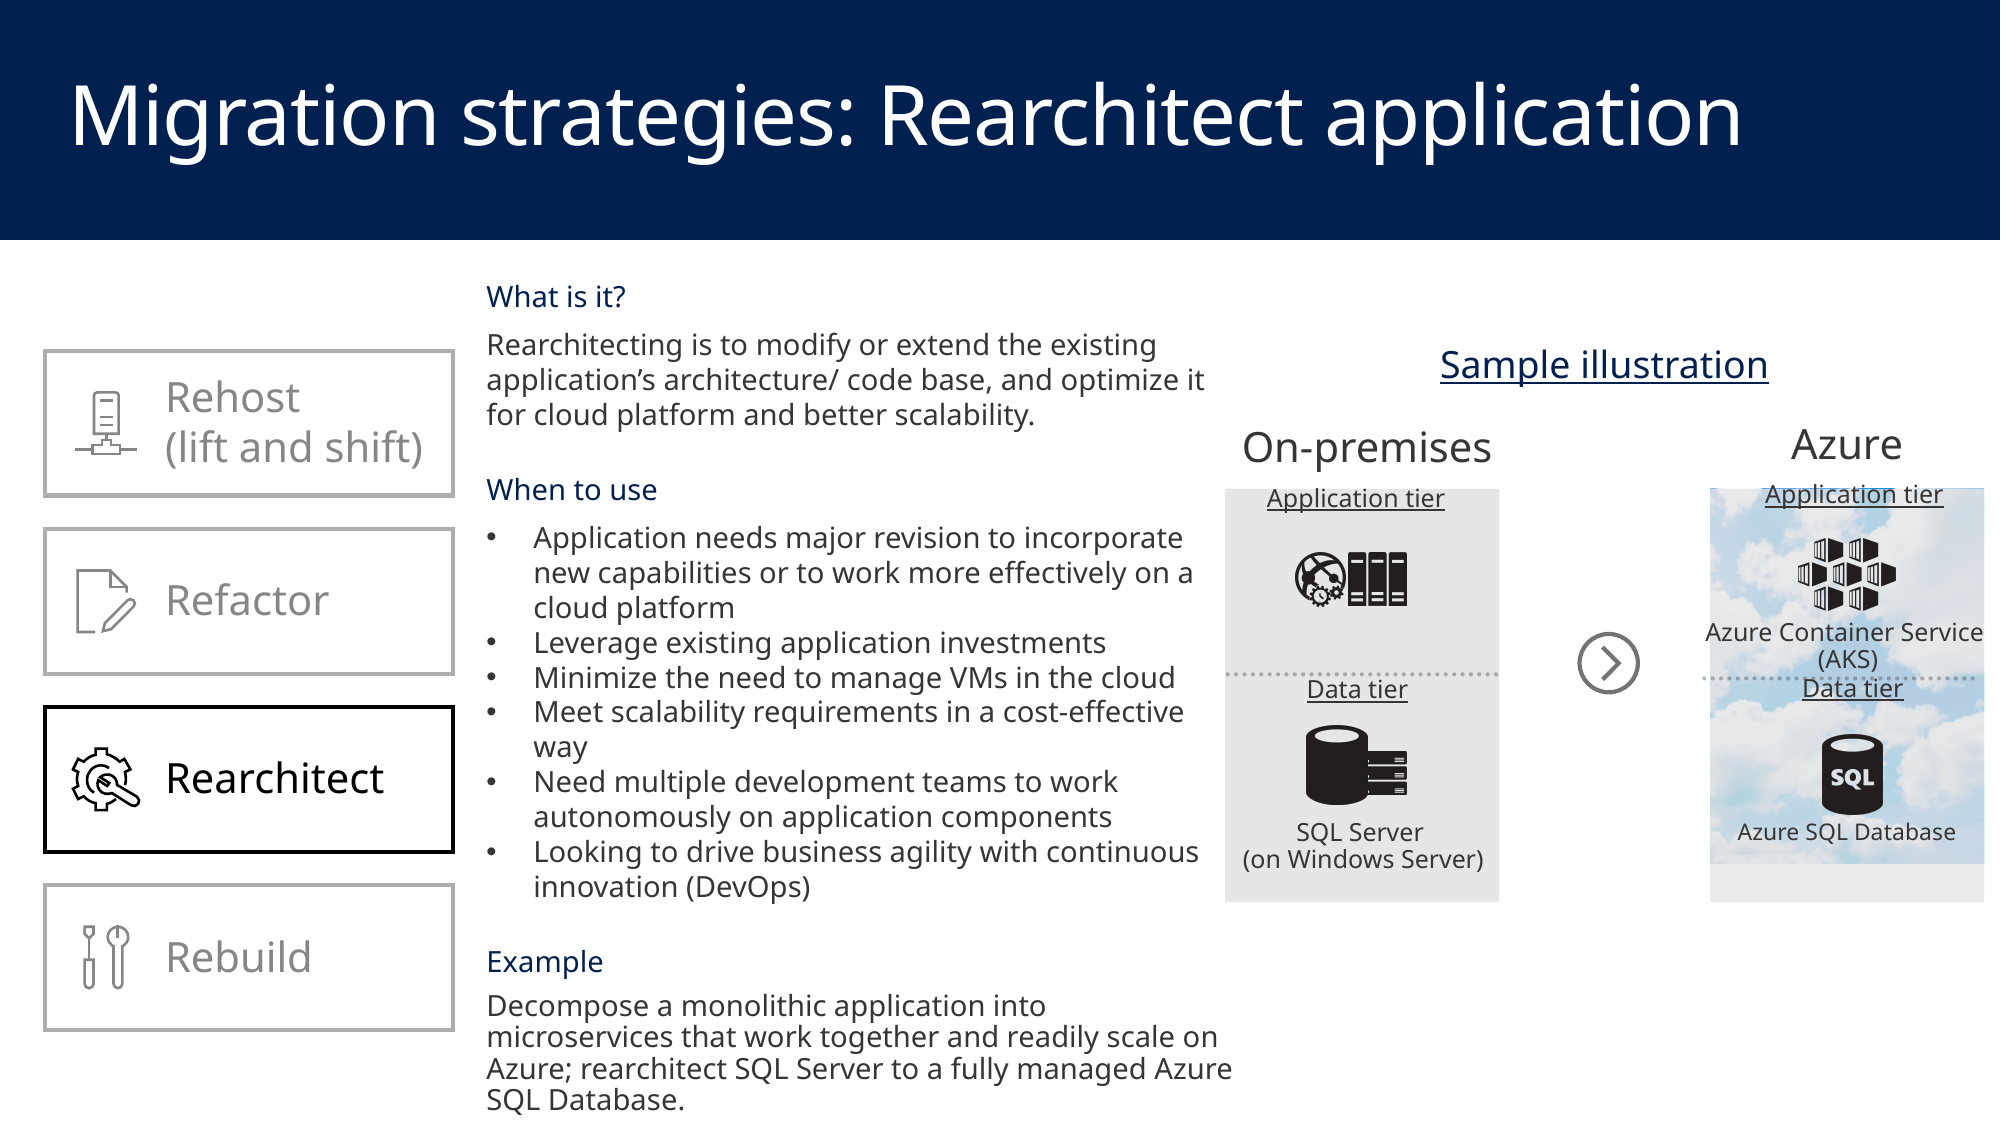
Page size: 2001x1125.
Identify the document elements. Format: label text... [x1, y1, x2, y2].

text_box [72, 748, 139, 811]
text_box Refactor [44, 528, 454, 675]
picture [1797, 538, 1897, 612]
text_box Rearchitect [44, 706, 454, 853]
text_box Rebuild [44, 884, 454, 1031]
text_box [76, 392, 137, 454]
picture [1294, 551, 1346, 607]
picture [1348, 552, 1407, 607]
picture [1363, 751, 1407, 796]
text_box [1220, 401, 2000, 903]
title Migration strategies: Rearchitect application [44, 58, 1957, 206]
text_box [107, 926, 129, 989]
text_box [77, 570, 135, 633]
text_box Sample illustration [1396, 281, 1823, 394]
text_box What is it? Rearchitecting is to modify or extend the existing application’s architecture/ code base, and optimize it for cloud platform and better scalability. When to use Application needs major revision to incorporate new capabilities or to work more effectively on a cloud platform Leverage existing application investments Minimize the need to manage VMs in the cloud Meet scalability requirements in a cost-effective way Need multiple development teams to work autonomously on application components Looking to drive business agility with continuous innovation (DevOps) Example Decompose a monolithic application into microservices that work together and readily scale on Azure; rearchitect SQL Server to a fully managed Azure SQL Database. [486, 282, 1236, 1125]
text_box [84, 926, 94, 989]
text_box Rehost (lift and shift) [44, 350, 454, 496]
